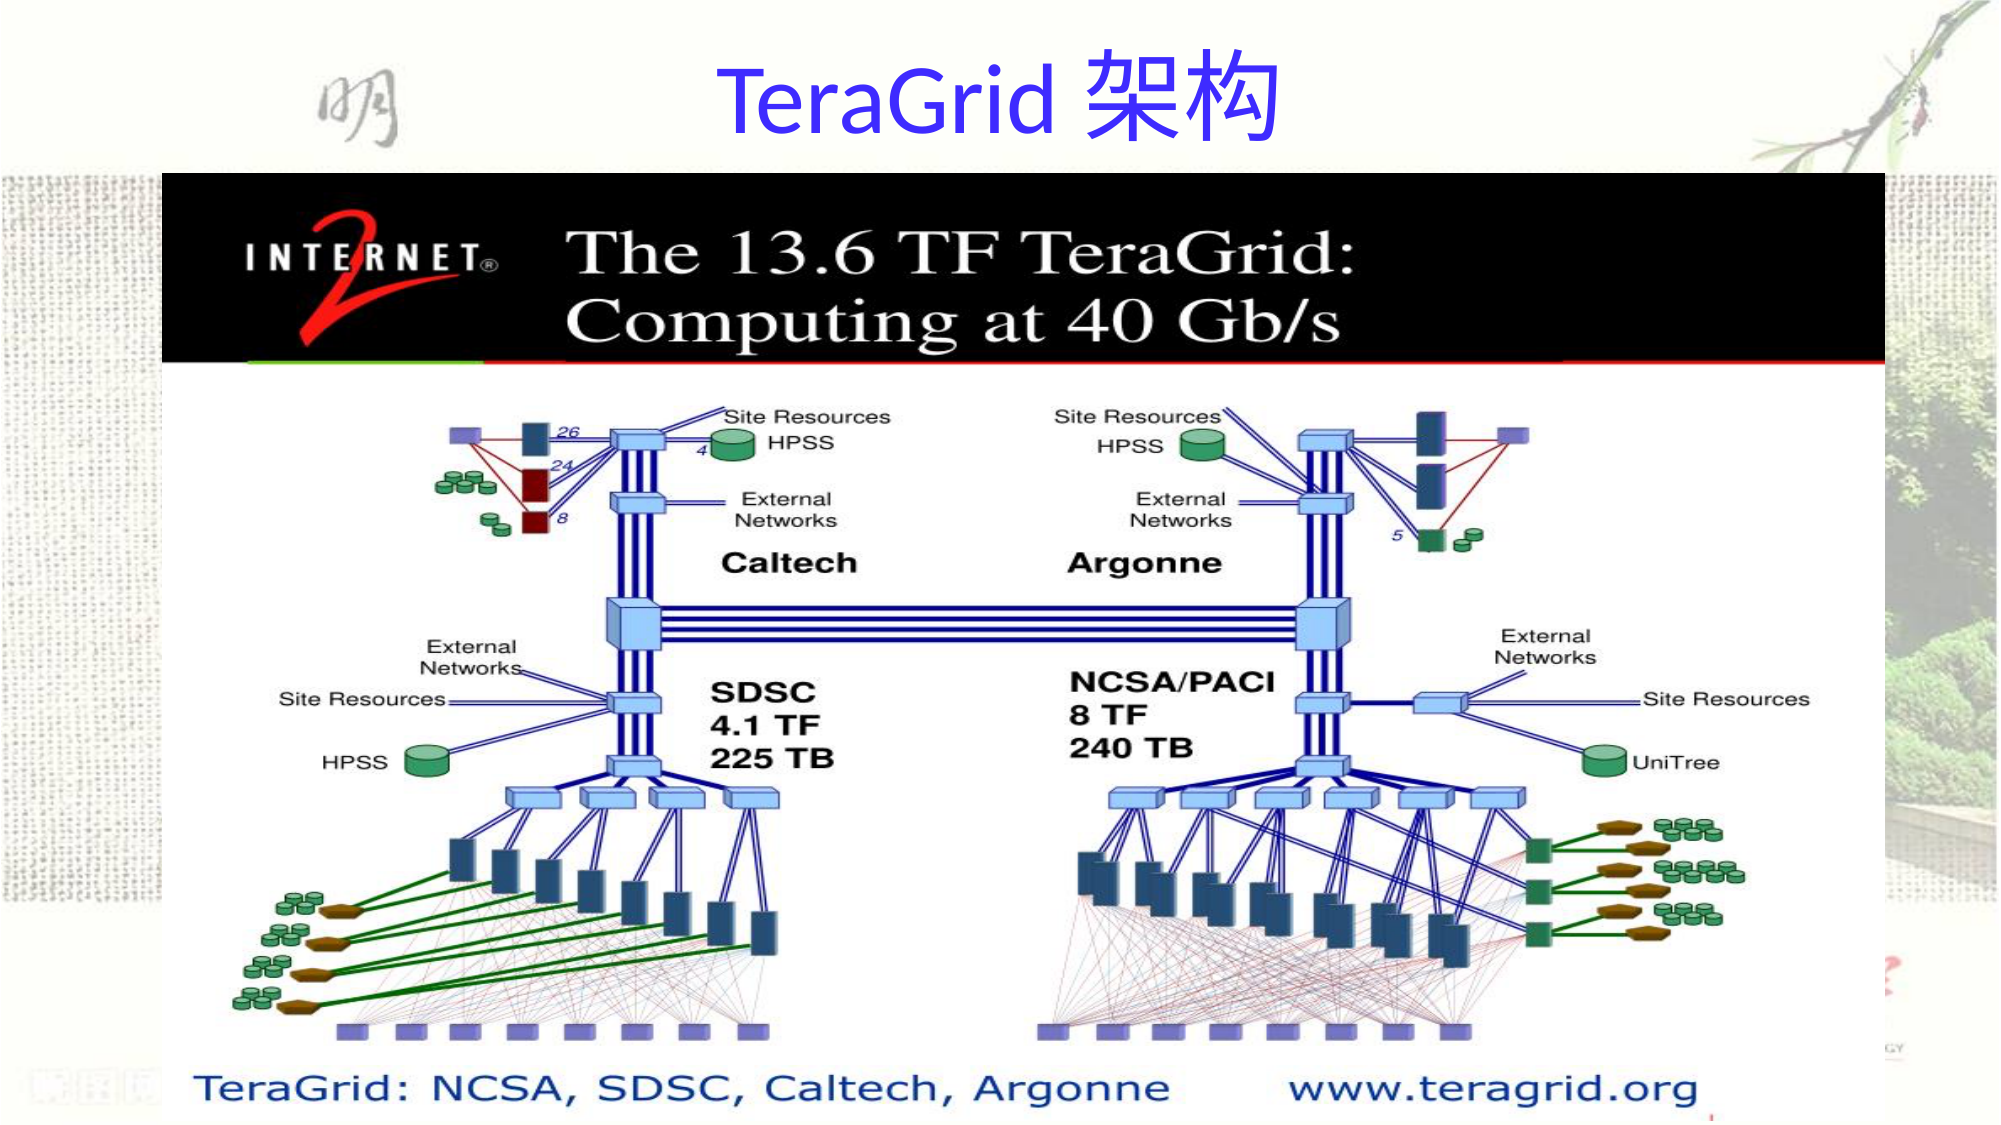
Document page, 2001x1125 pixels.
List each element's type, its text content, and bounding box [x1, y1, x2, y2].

picture [1, 173, 1999, 1125]
title TeraGrid架构 [0, 0, 2000, 188]
